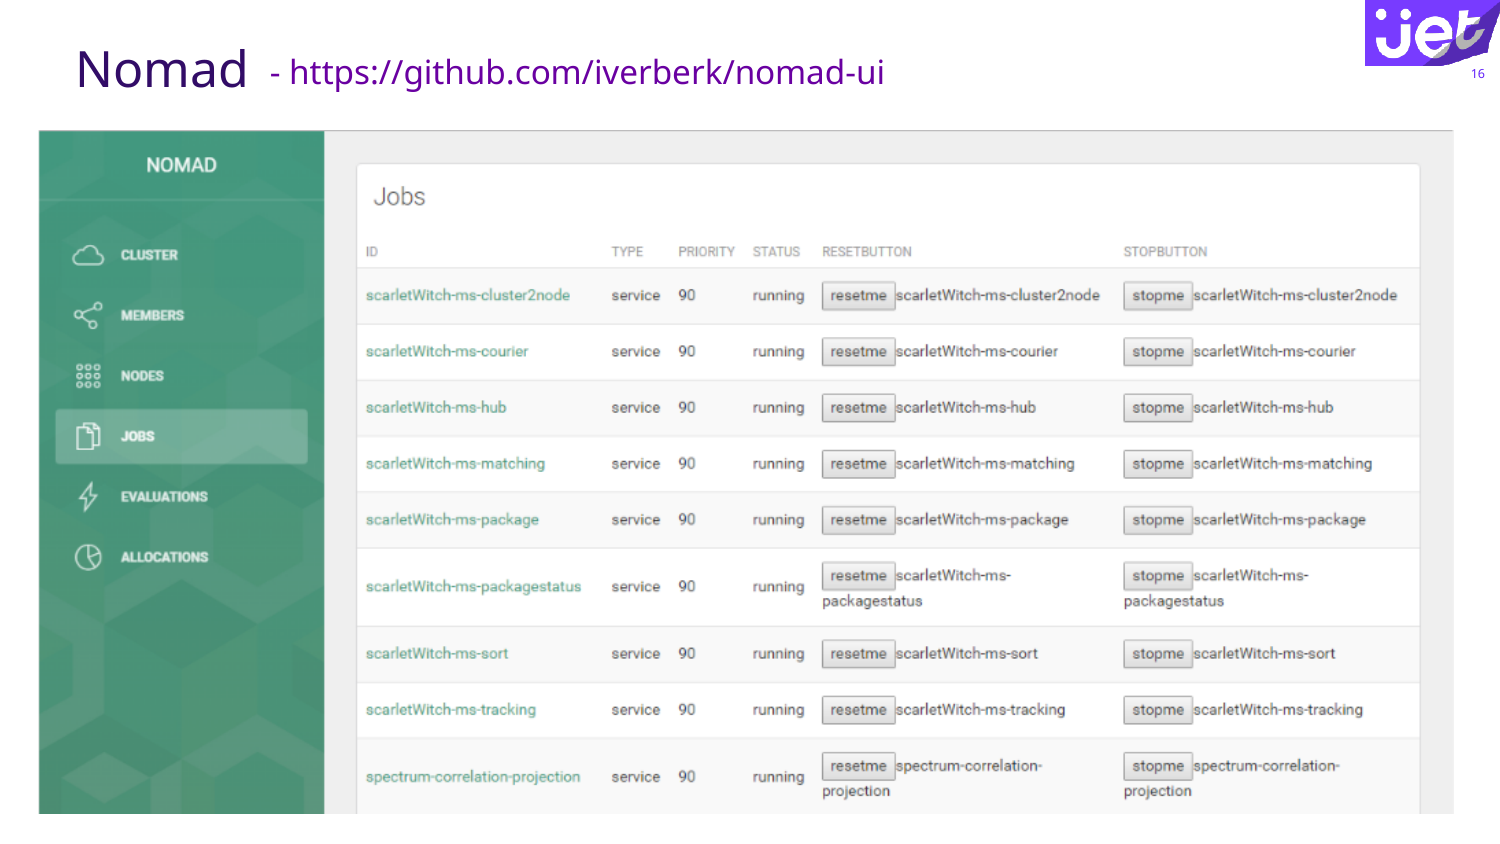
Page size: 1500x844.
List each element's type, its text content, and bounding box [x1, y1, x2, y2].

title Nomad [38, 36, 1269, 130]
text_box - https://github.com/iverberk/nomad-ui [269, 51, 1003, 108]
slide_number 16 [1365, 65, 1486, 111]
picture [38, 130, 1454, 814]
